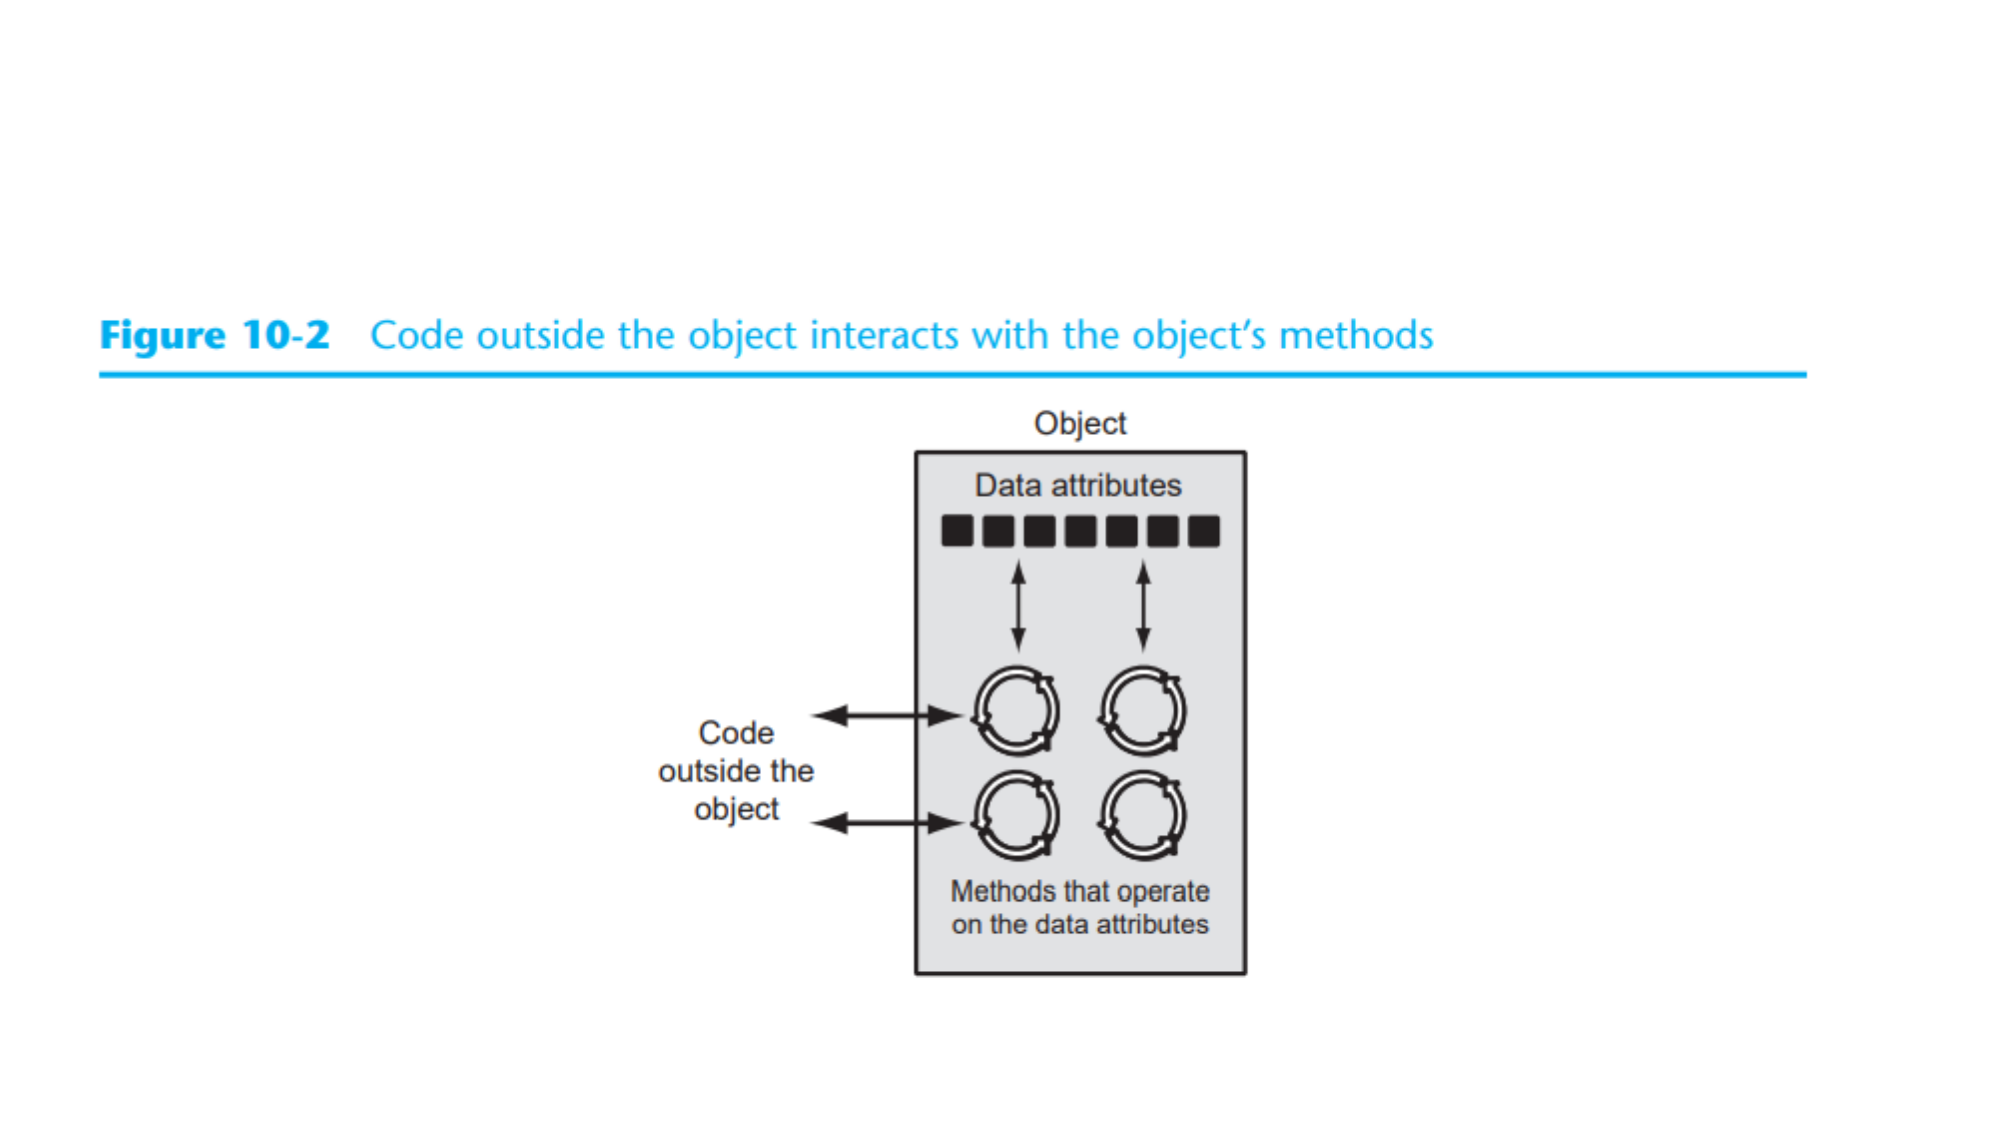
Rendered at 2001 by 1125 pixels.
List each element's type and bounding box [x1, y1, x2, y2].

list [43, 277, 1882, 1009]
